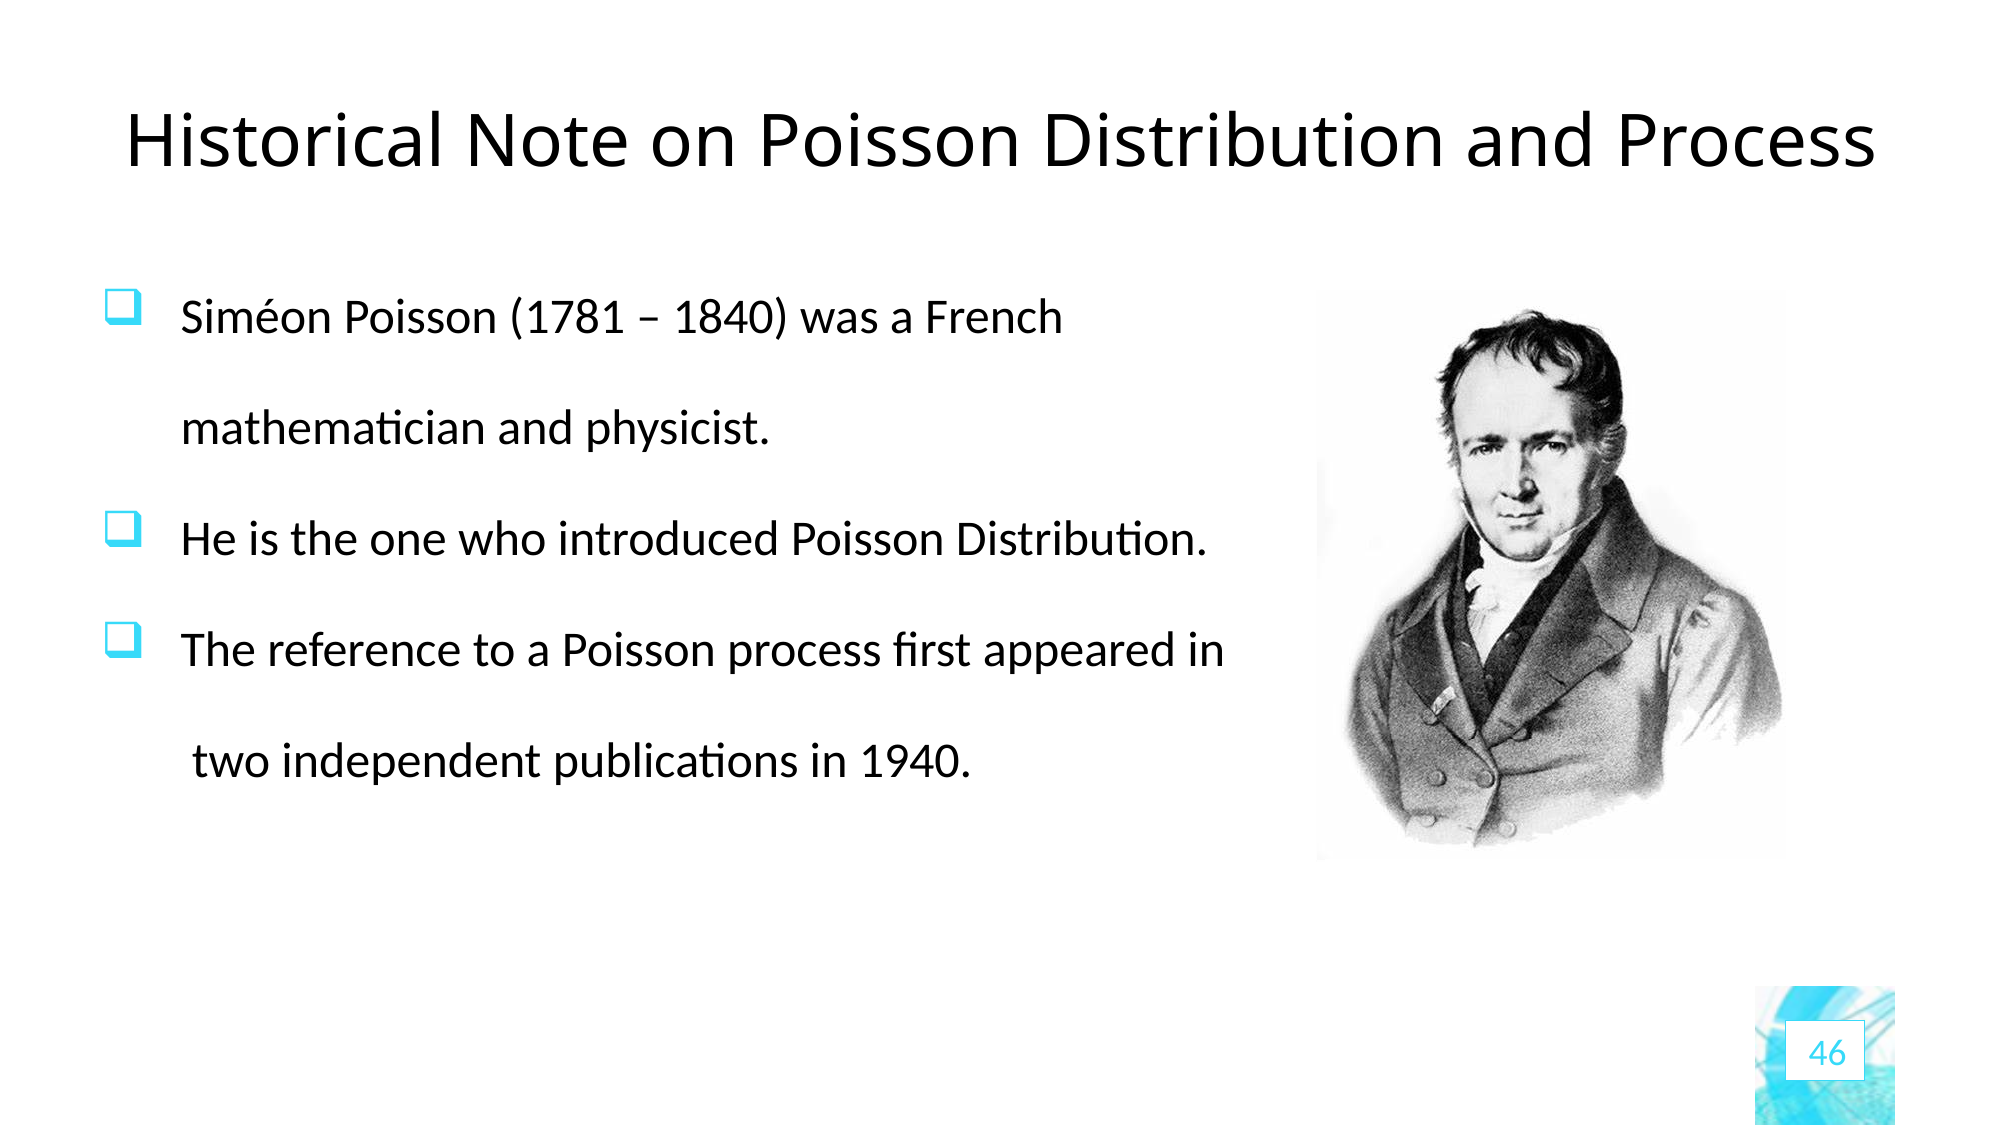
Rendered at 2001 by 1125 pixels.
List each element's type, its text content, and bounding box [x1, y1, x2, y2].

text_box Historical Note on Poisson Distribution and Process [108, 44, 1895, 190]
subtitle Siméon Poisson (1781 – 1840) was a French mathematician and physicist. He is the one who introduced Poisson Distribution. The reference to a Poisson process first appeared in two independent publications in 1940. [86, 246, 1939, 1038]
picture [1755, 986, 1895, 1125]
picture [1316, 290, 1786, 862]
